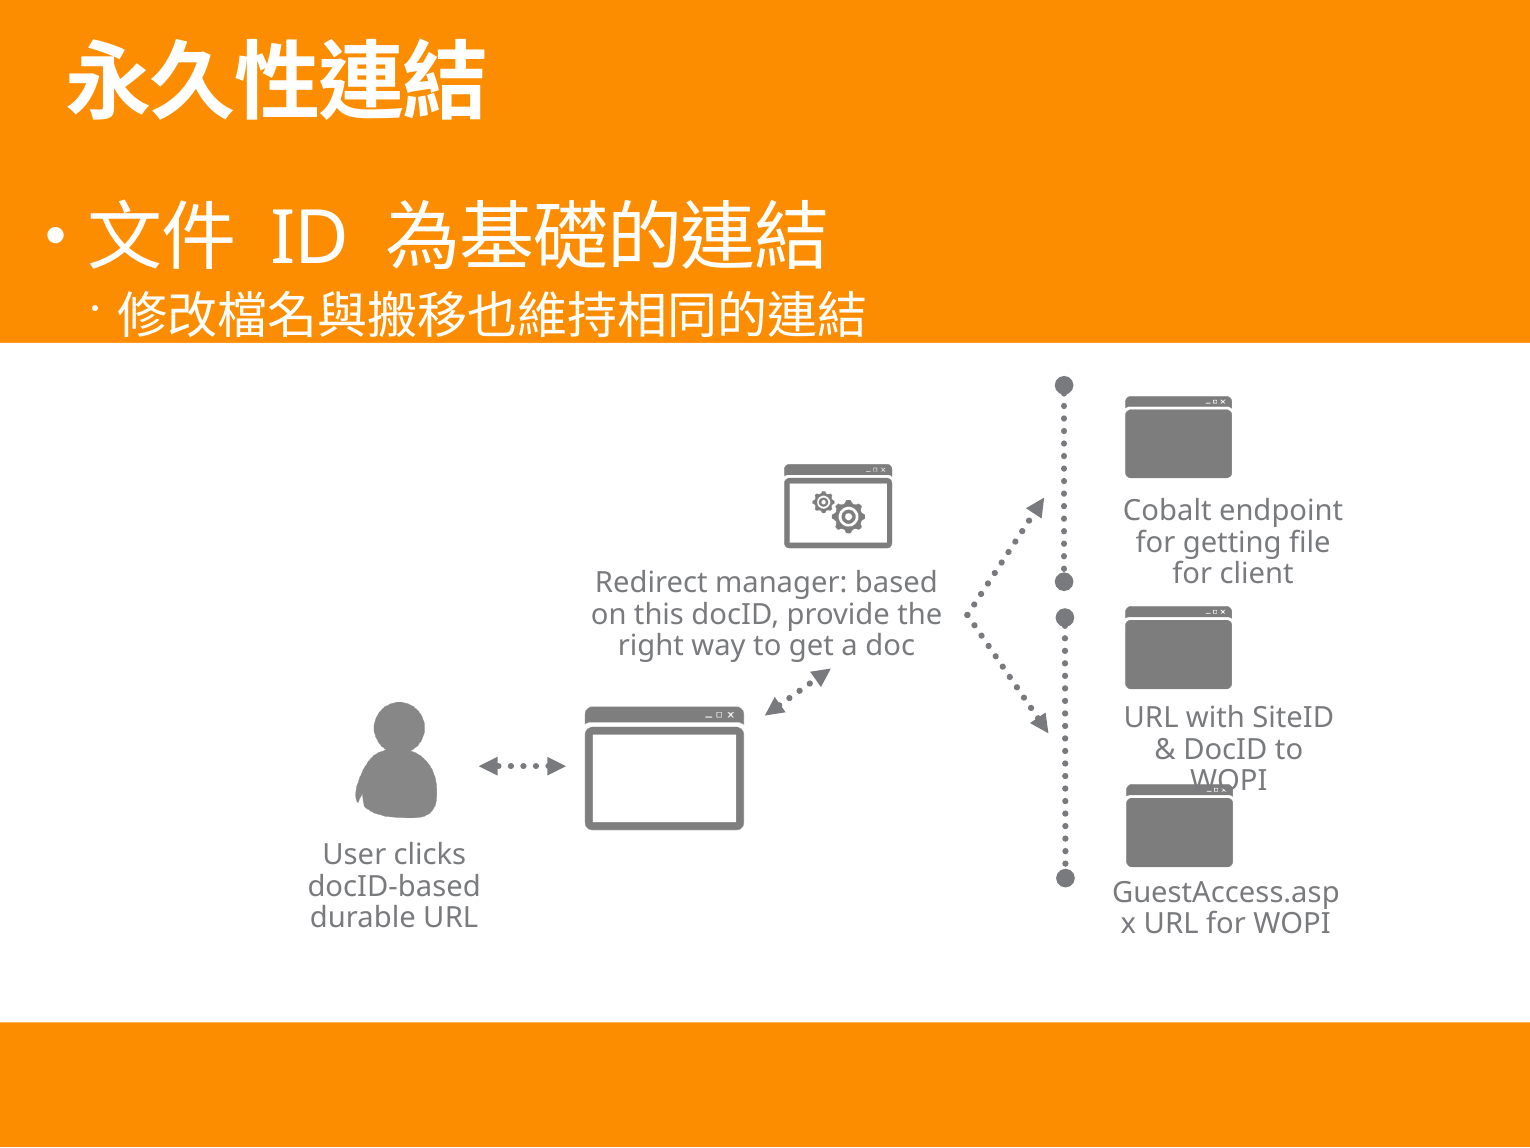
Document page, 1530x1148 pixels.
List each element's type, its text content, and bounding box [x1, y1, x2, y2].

title 永久性連結 [65, 38, 1465, 164]
text_box [0, 342, 1530, 1023]
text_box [967, 615, 1049, 734]
text_box GuestAccess.aspx URL for WOPI [1085, 858, 1367, 958]
text_box User clicks docID-based durable URL [257, 821, 532, 953]
text_box URL with SiteID & DocID to WOPI [1091, 684, 1367, 815]
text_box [967, 497, 1045, 616]
picture [762, 430, 914, 582]
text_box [764, 668, 832, 716]
list 文件 ID 為基礎的連結 修改檔名與搬移也維持相同的連結 [45, 198, 1485, 342]
picture [355, 702, 437, 819]
picture [1117, 375, 1240, 498]
text_box Redirect manager: based on this docID, provide the right way to get a doc [566, 549, 967, 681]
picture [1117, 586, 1240, 709]
text_box Cobalt endpoint for getting file for client [1100, 477, 1367, 608]
picture [1118, 764, 1241, 887]
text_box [568, 702, 799, 835]
